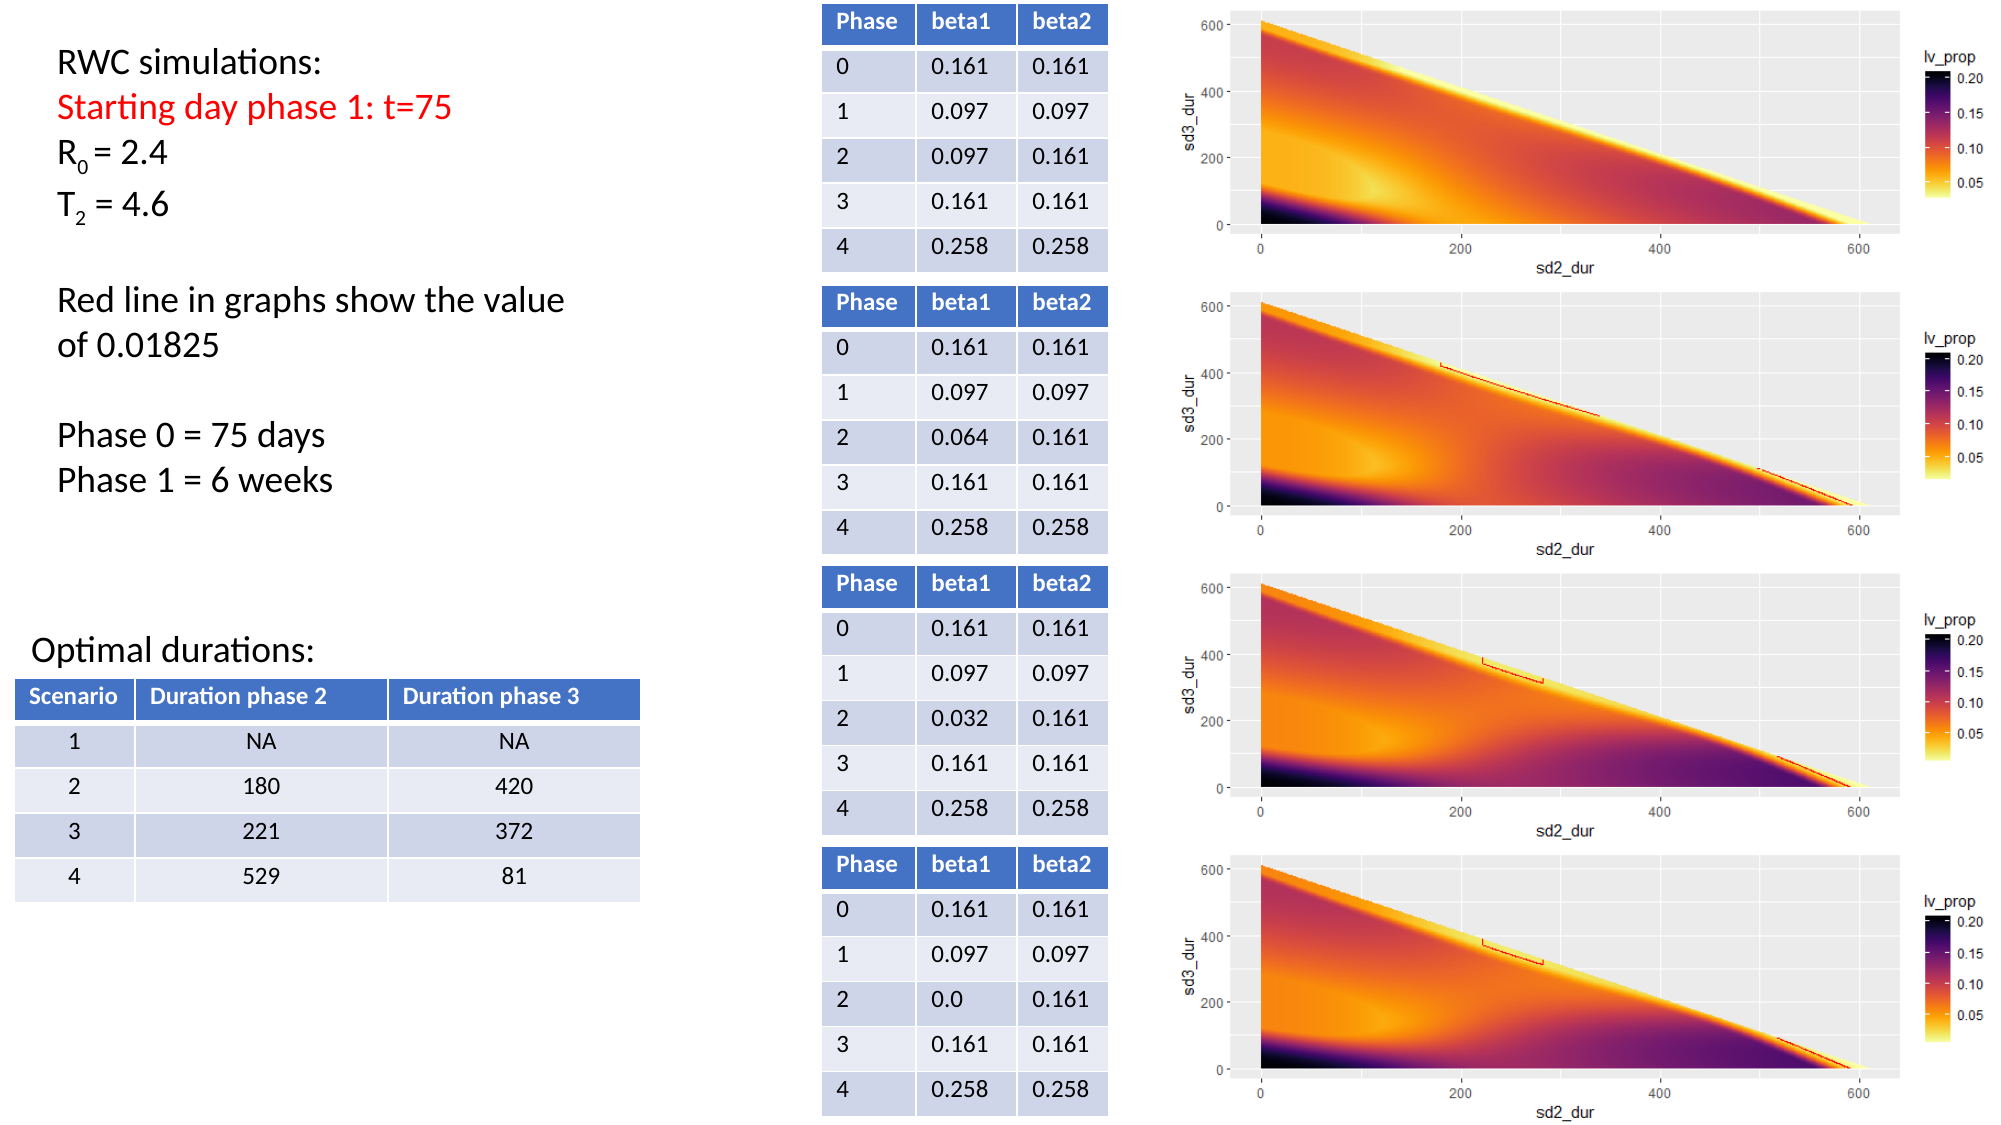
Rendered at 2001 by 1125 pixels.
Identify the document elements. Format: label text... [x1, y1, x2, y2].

table_cell 0.258 [917, 229, 1016, 272]
table_cell 3 [822, 746, 915, 790]
text_box Optimal durations: [16, 617, 331, 678]
table_cell 0.258 [1018, 229, 1108, 272]
table_cell 2 [822, 421, 915, 464]
table_cell 4 [822, 1072, 915, 1116]
table_cell 0.258 [1018, 1072, 1108, 1116]
table_header beta2 [1018, 4, 1108, 45]
table_cell 221 [136, 814, 387, 857]
table_cell 0.161 [917, 466, 1016, 509]
table_cell 1 [822, 656, 915, 700]
table_header Scenario [15, 679, 134, 720]
table_cell 4 [822, 791, 915, 835]
table_cell 0.161 [917, 51, 1016, 92]
table_cell 0.161 [1018, 332, 1108, 374]
table_cell 0.161 [1018, 51, 1108, 92]
table_header beta2 [1018, 566, 1108, 608]
table_cell 1 [822, 937, 915, 981]
table_header Duration phase 3 [389, 679, 640, 720]
table_cell 0.258 [917, 1072, 1016, 1116]
table_cell 372 [389, 814, 640, 857]
table_cell 0.161 [917, 746, 1016, 790]
picture [1172, 3, 2000, 1125]
table_header beta1 [917, 566, 1016, 608]
table_cell 0.161 [1018, 139, 1108, 182]
table_cell 0.097 [917, 376, 1016, 419]
table_cell 1 [822, 94, 915, 137]
table_cell 2 [822, 139, 915, 182]
table_header Duration phase 2 [136, 679, 387, 720]
table_cell 0.097 [917, 94, 1016, 137]
table_cell 0.161 [1018, 746, 1108, 790]
table_cell 0.161 [1018, 466, 1108, 509]
table_cell 0.161 [1018, 421, 1108, 464]
table_header beta2 [1018, 286, 1108, 327]
table_cell 0.258 [1018, 511, 1108, 554]
table_cell 2 [822, 701, 915, 745]
table_cell 0 [822, 51, 915, 92]
table_cell 0.161 [917, 1027, 1016, 1071]
table_cell 0.097 [917, 656, 1016, 700]
table_cell 0.161 [917, 613, 1016, 655]
table_cell 0.161 [1018, 613, 1108, 655]
table_cell 3 [15, 814, 134, 857]
table_cell 1 [822, 376, 915, 419]
table_cell 4 [822, 511, 915, 554]
table_cell 0.097 [1018, 937, 1108, 981]
table_cell 0.258 [917, 791, 1016, 835]
table_cell 3 [822, 184, 915, 227]
table_cell 0.161 [1018, 184, 1108, 227]
table_header Phase [822, 4, 915, 45]
table_cell 1 [15, 726, 134, 767]
table_cell 0.0 [917, 982, 1016, 1026]
table_cell 180 [136, 769, 387, 812]
table_cell 0.161 [1018, 701, 1108, 745]
table_cell 0.258 [917, 511, 1016, 554]
table_cell 420 [389, 769, 640, 812]
table_cell 0.097 [1018, 94, 1108, 137]
table_header beta1 [917, 847, 1016, 889]
table_cell 0.097 [917, 139, 1016, 182]
table_cell 0.097 [1018, 656, 1108, 700]
table_cell 0.161 [917, 332, 1016, 374]
text_box RWC simulations: Starting day phase 1: t=75 R0 = 2.4 T2 = 4.6 Red line in graphs show the value of 0.01825 Phase 0 = 75 days Phase 1 = 6 weeks [42, 29, 614, 507]
table_cell 0.161 [917, 184, 1016, 227]
table_cell 4 [15, 859, 134, 902]
table_cell 0 [822, 613, 915, 655]
table_cell 0.161 [1018, 894, 1108, 936]
table_header beta2 [1018, 847, 1108, 889]
table_cell NA [389, 726, 640, 767]
table_cell 2 [822, 982, 915, 1026]
table_cell 2 [15, 769, 134, 812]
table_cell 0.258 [1018, 791, 1108, 835]
table_cell 0.064 [917, 421, 1016, 464]
table_cell 0.161 [917, 894, 1016, 936]
table_header Phase [822, 566, 915, 608]
table_cell 0.032 [917, 701, 1016, 745]
table_cell NA [136, 726, 387, 767]
table_cell 0.097 [1018, 376, 1108, 419]
table_cell 4 [822, 229, 915, 272]
table_cell 0.161 [1018, 1027, 1108, 1071]
table_cell 0.161 [1018, 982, 1108, 1026]
table_cell 529 [136, 859, 387, 902]
table_header beta1 [917, 4, 1016, 45]
table_cell 0 [822, 894, 915, 936]
table_header Phase [822, 286, 915, 327]
table_cell 0 [822, 332, 915, 374]
table_cell 81 [389, 859, 640, 902]
table_header Phase [822, 847, 915, 889]
table_cell 0.097 [917, 937, 1016, 981]
table_cell 3 [822, 466, 915, 509]
table_header beta1 [917, 286, 1016, 327]
table_cell 3 [822, 1027, 915, 1071]
